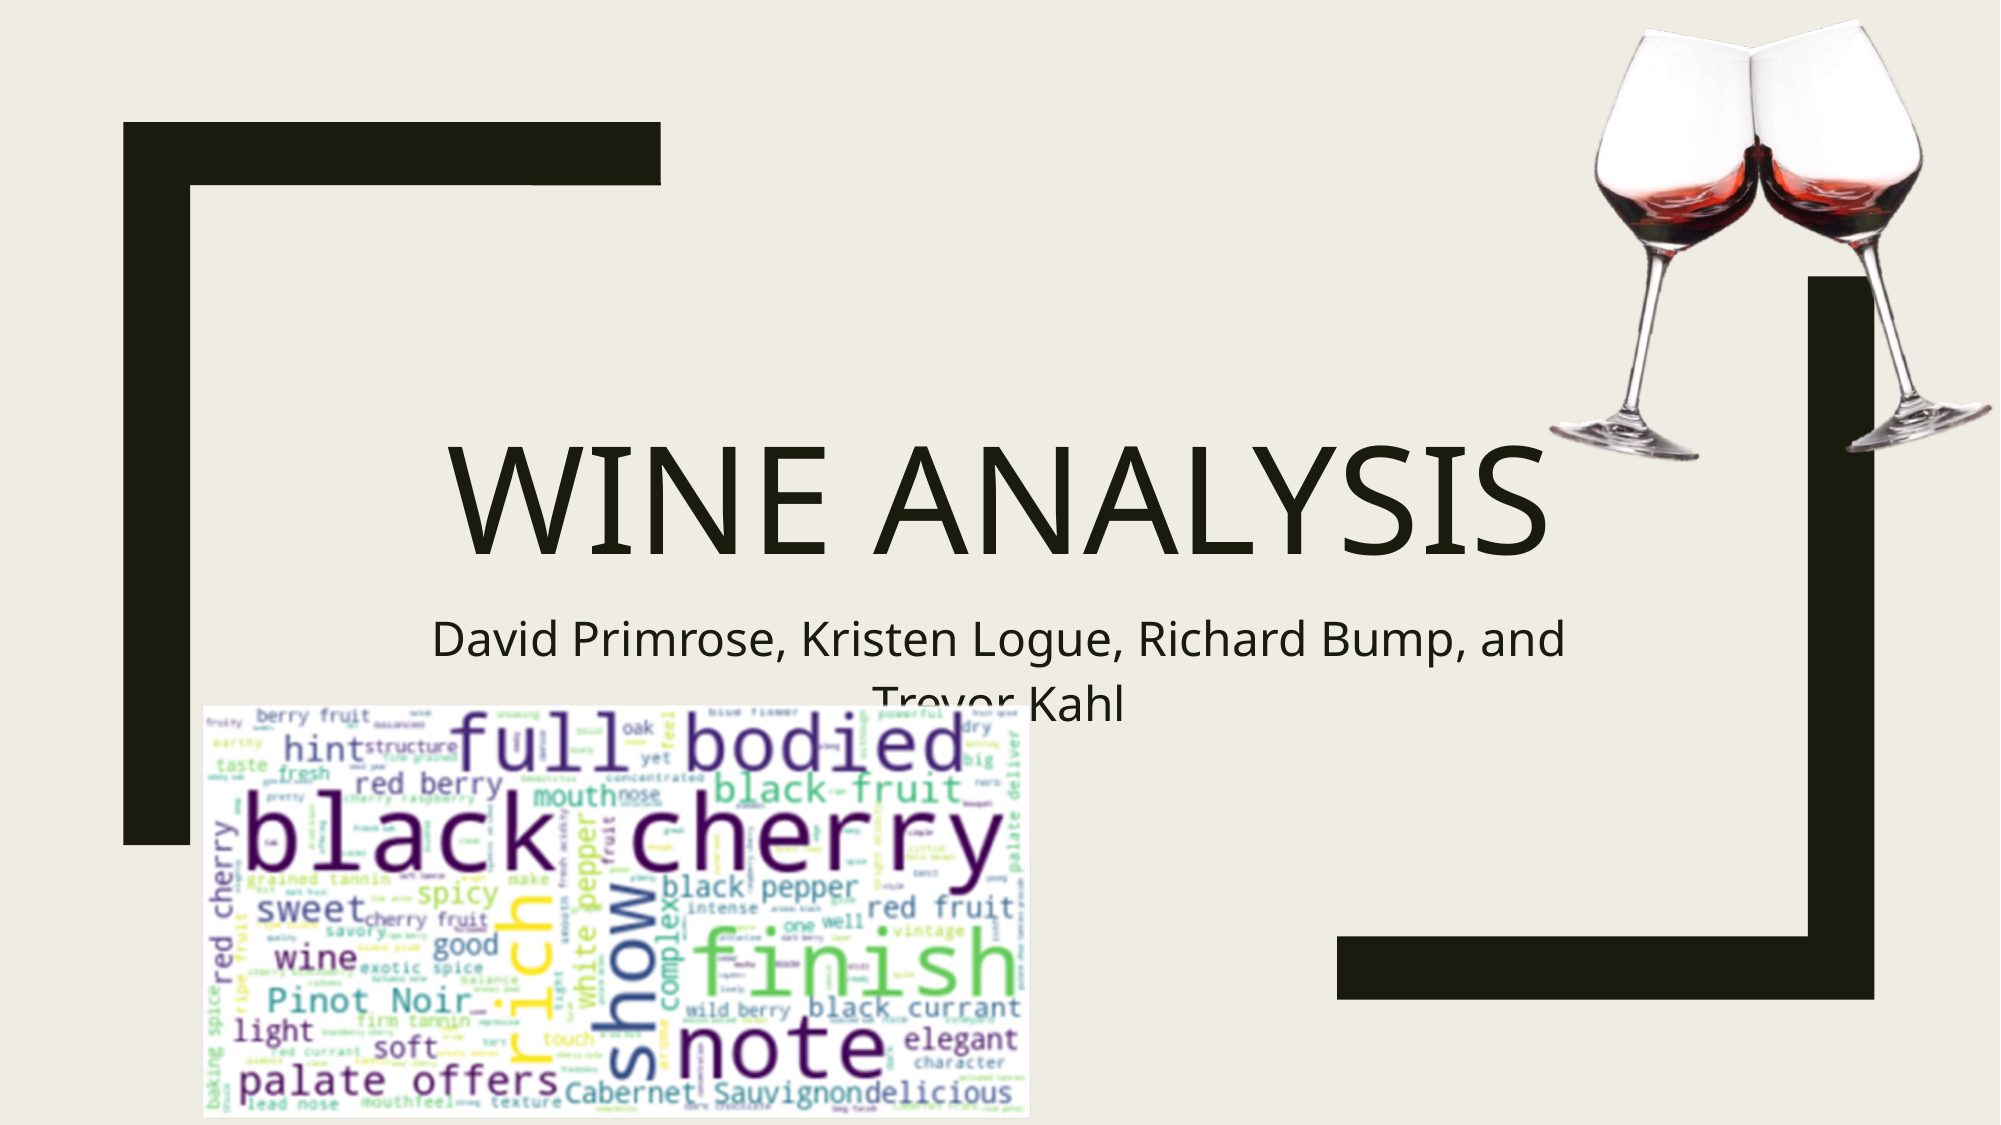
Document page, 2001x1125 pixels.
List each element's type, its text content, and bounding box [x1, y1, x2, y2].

picture [186, 691, 1047, 1125]
subtitle David Primrose, Kristen Logue, Richard Bump, and Trevor Kahl [346, 594, 1654, 773]
title Wine Analysis [314, 250, 1686, 595]
picture [1375, 0, 2000, 540]
